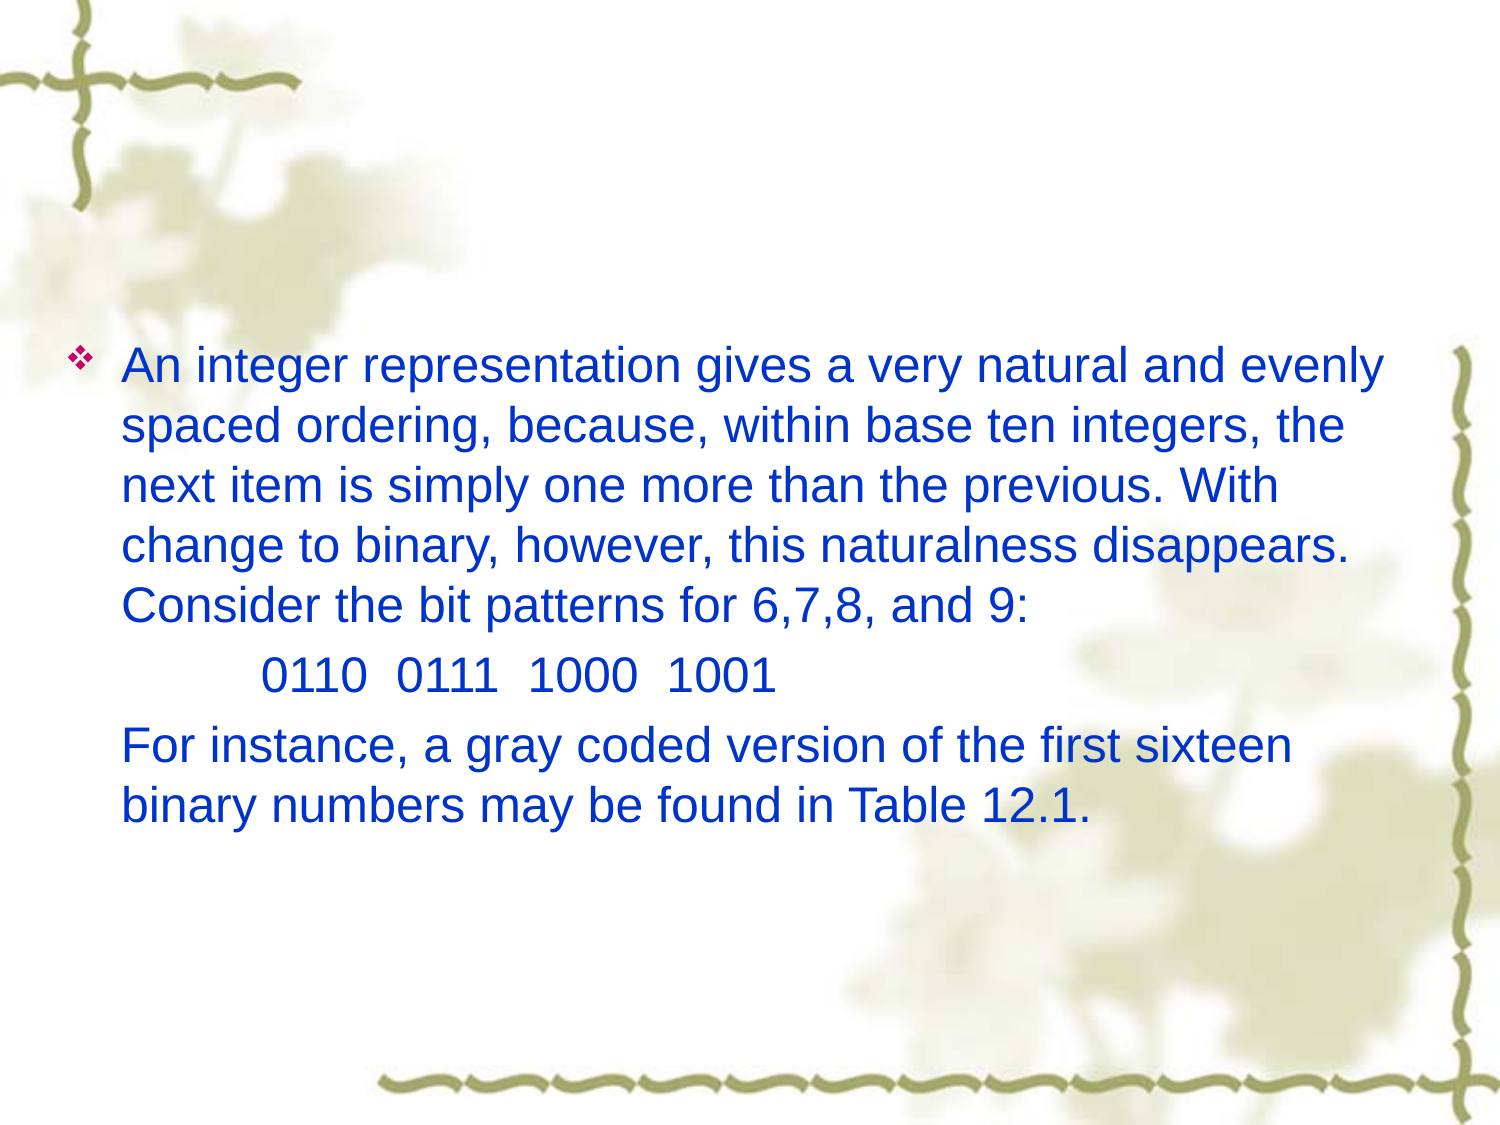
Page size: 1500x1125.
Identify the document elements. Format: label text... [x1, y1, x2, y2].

list An integer representation gives a very natural and evenly spaced ordering, because, within base ten integers, the next item is simply one more than the previous. With change to binary, however, this naturalness disappears. Consider the bit patterns for 6,7,8, and 9: 0110 0111 1000 1001 For instance, a gray coded version of the first sixteen binary numbers may be found in Table 12.1. [49, 324, 1452, 963]
picture [0, 0, 1500, 1125]
